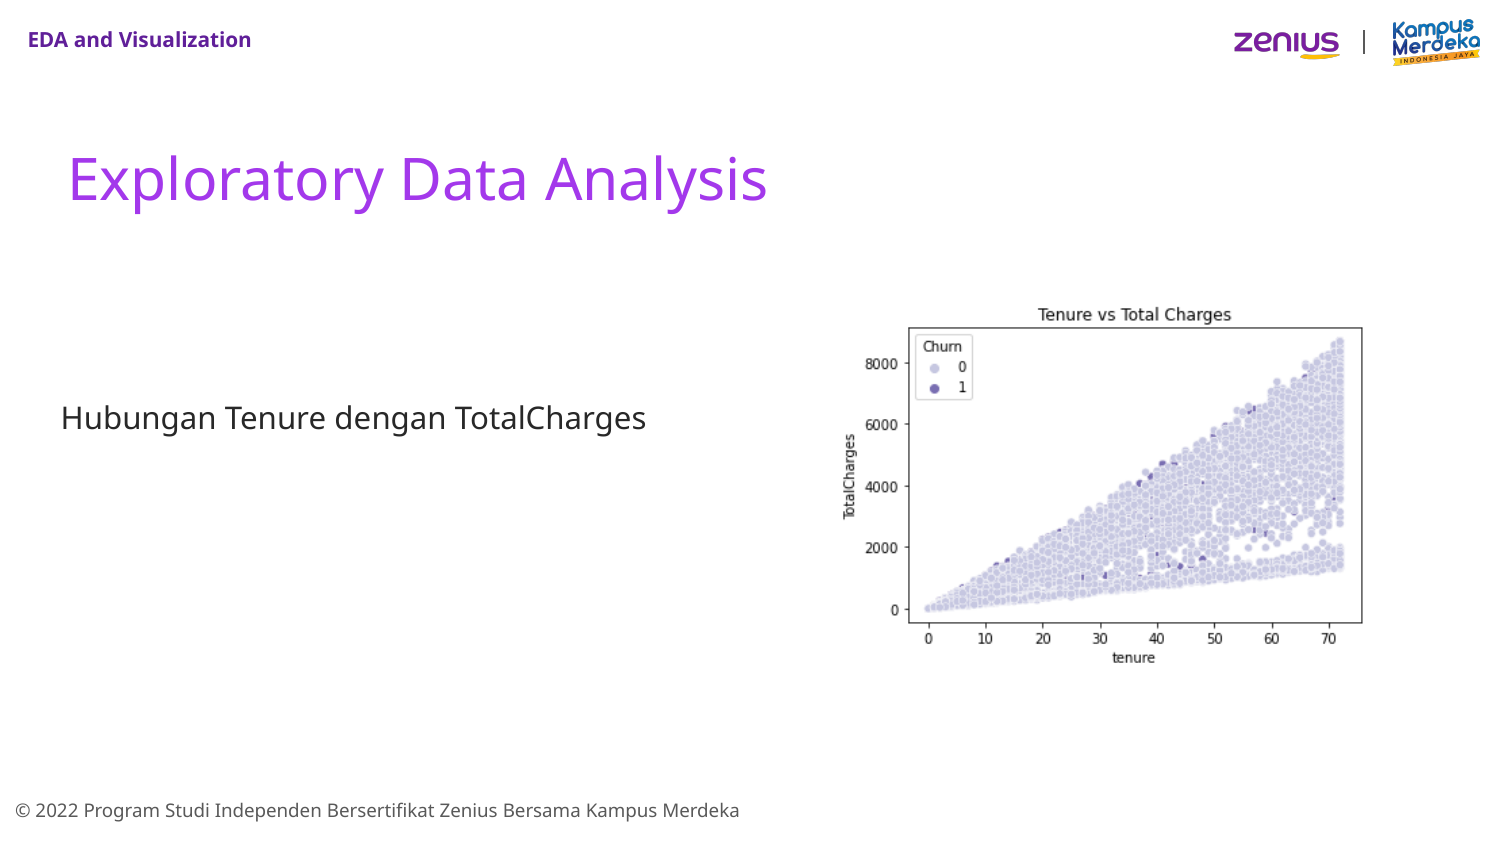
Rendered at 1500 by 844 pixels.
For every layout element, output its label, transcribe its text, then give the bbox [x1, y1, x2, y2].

picture [808, 299, 1419, 689]
list Hubungan Tenure dengan TotalCharges [45, 378, 803, 486]
text_box © 2022 Program Studi Independen Bersertifikat Zenius Bersama Kampus Merdeka [0, 787, 1468, 833]
text_box EDA and Visualization [12, 14, 1011, 65]
title Exploratory Data Analysis [52, 109, 1444, 244]
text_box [1230, 15, 1480, 69]
